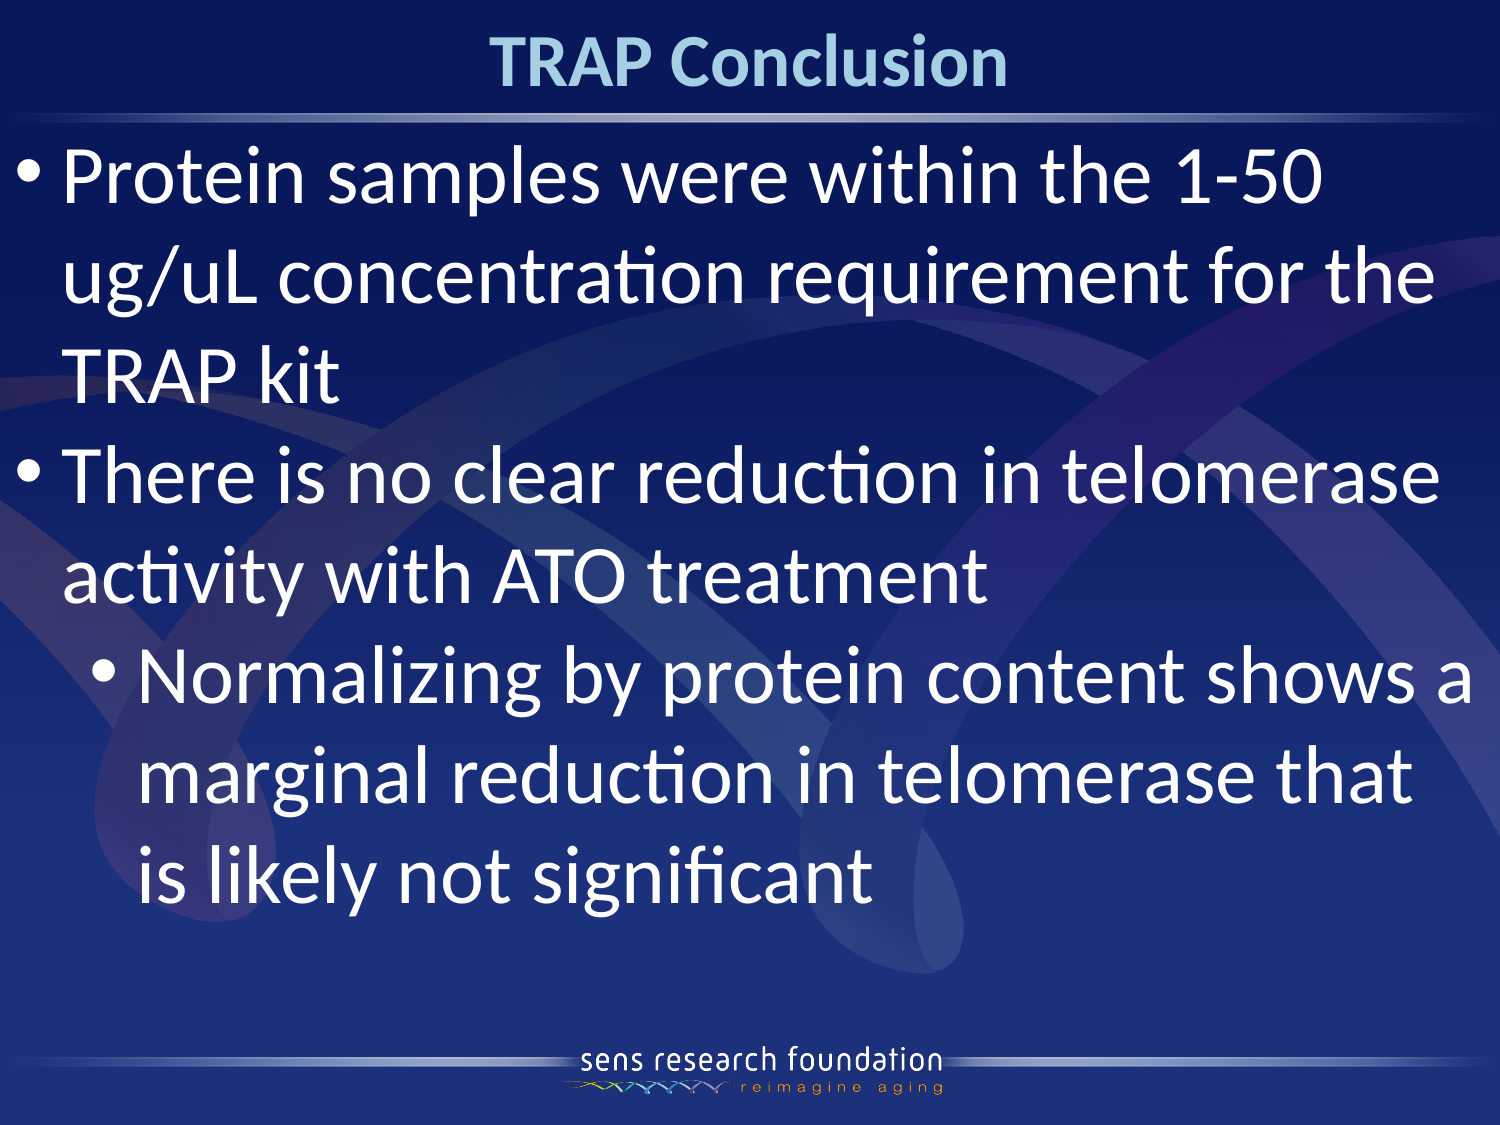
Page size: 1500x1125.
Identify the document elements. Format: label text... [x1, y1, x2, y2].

picture [0, 112, 1500, 123]
title TRAP Conclusion [0, 0, 1500, 111]
text_box Protein samples were within the 1-50 ug/uL concentration requirement for the TRAP kit There is no clear reduction in telomerase activity with ATO treatment Normalizing by protein content shows a marginal reduction in telomerase that is likely not significant [0, 131, 1500, 1028]
picture [0, 1028, 1500, 1123]
